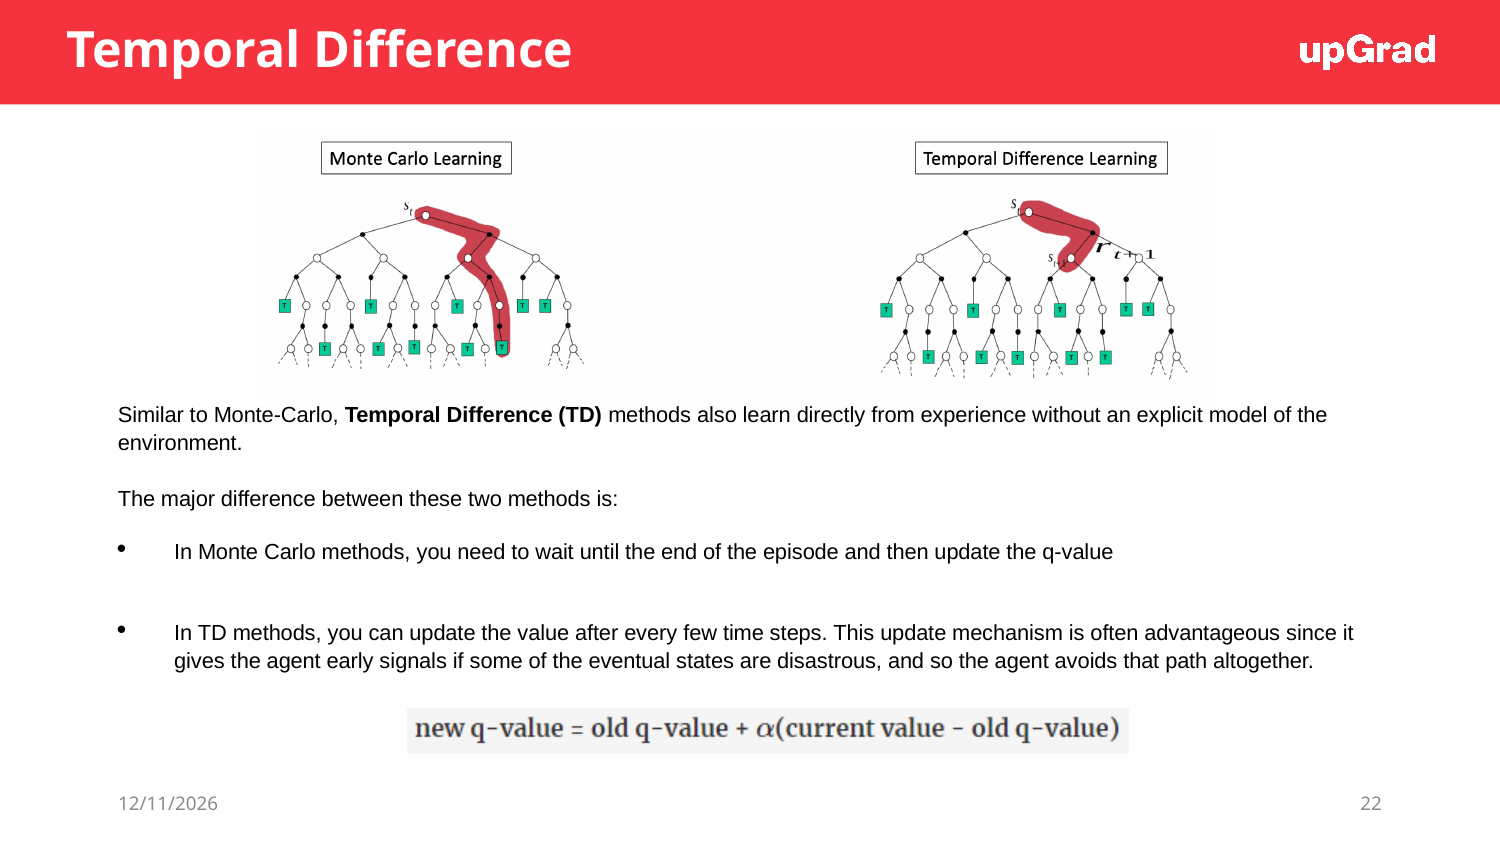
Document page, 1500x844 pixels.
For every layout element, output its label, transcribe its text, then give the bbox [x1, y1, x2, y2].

picture [255, 128, 1212, 415]
title Temporal Difference [51, 20, 1032, 83]
slide_number 22 [1059, 782, 1397, 827]
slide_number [103, 782, 441, 827]
picture [406, 708, 1129, 754]
picture [1300, 34, 1435, 70]
text_box Similar to Monte-Carlo, Temporal Difference (TD) methods also learn directly from experience without an explicit model of the environment. The major difference between these two methods is: In Monte Carlo methods, you need to wait until the end of the episode and then update the q-value In TD methods, you can update the value after every few time steps. This update mechanism is often advantageous since it gives the agent early signals if some of the eventual states are disastrous, and so the agent avoids that path altogether. [103, 391, 1397, 681]
